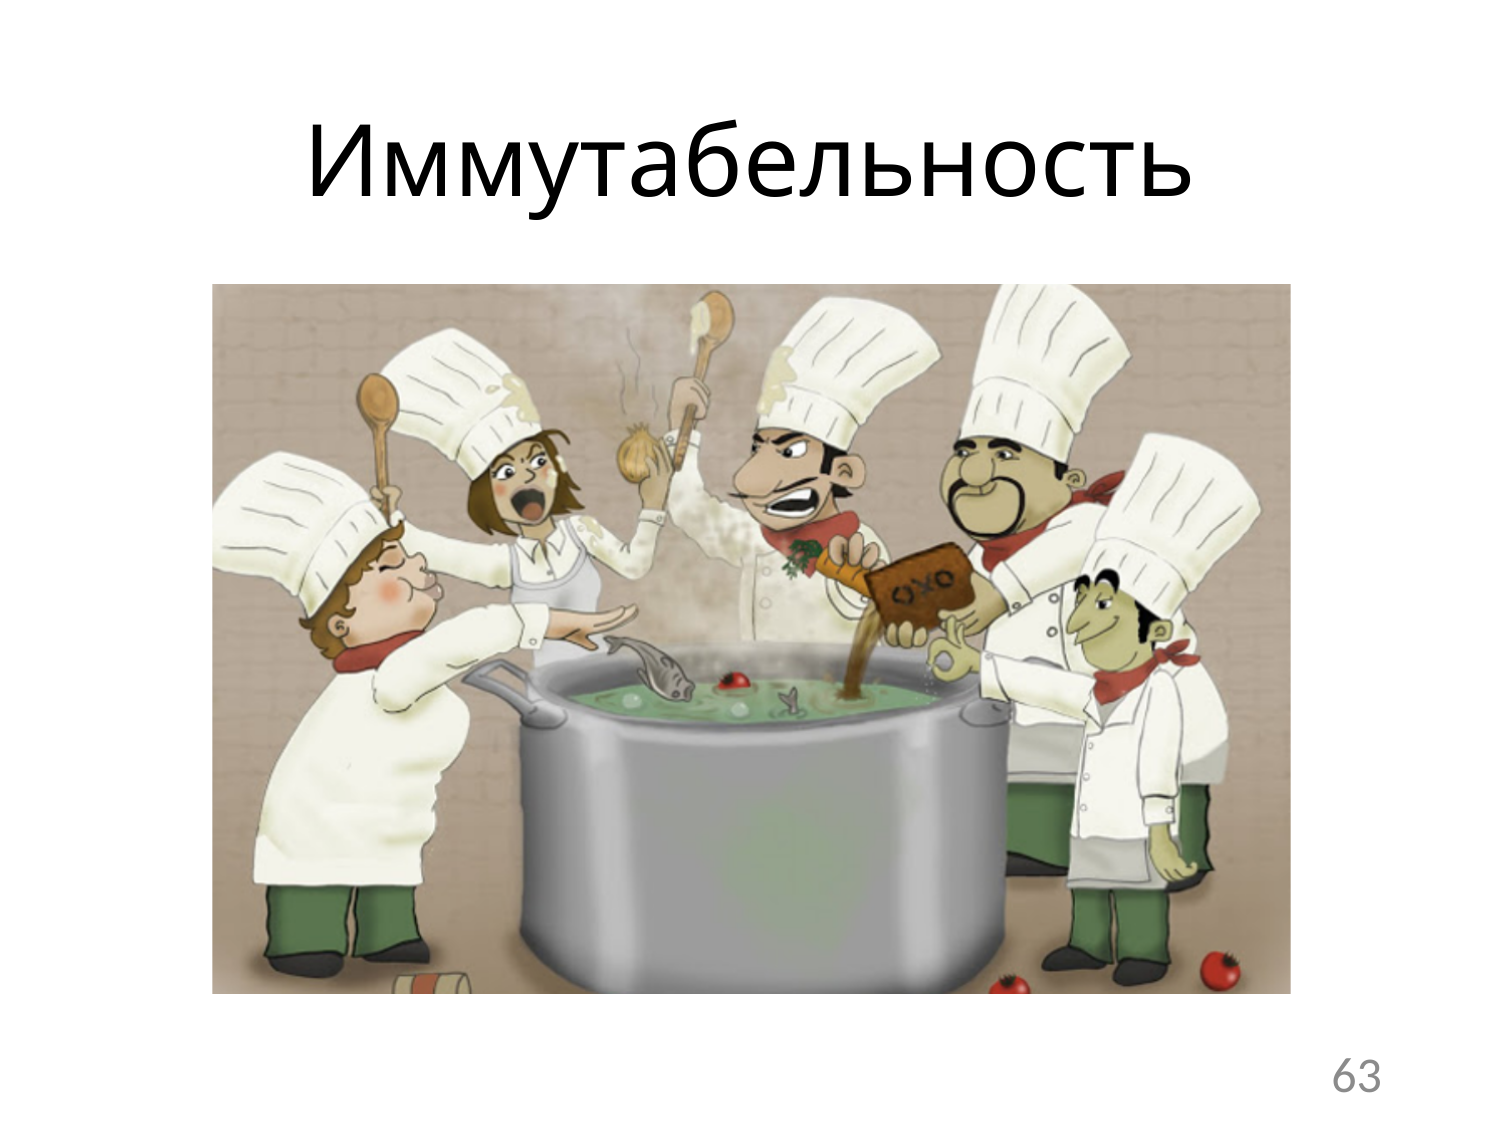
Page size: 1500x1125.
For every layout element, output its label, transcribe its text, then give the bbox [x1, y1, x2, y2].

slide_number 63 [1059, 1042, 1397, 1103]
picture [212, 284, 1291, 994]
text_box Иммутабельность [288, 88, 1212, 224]
